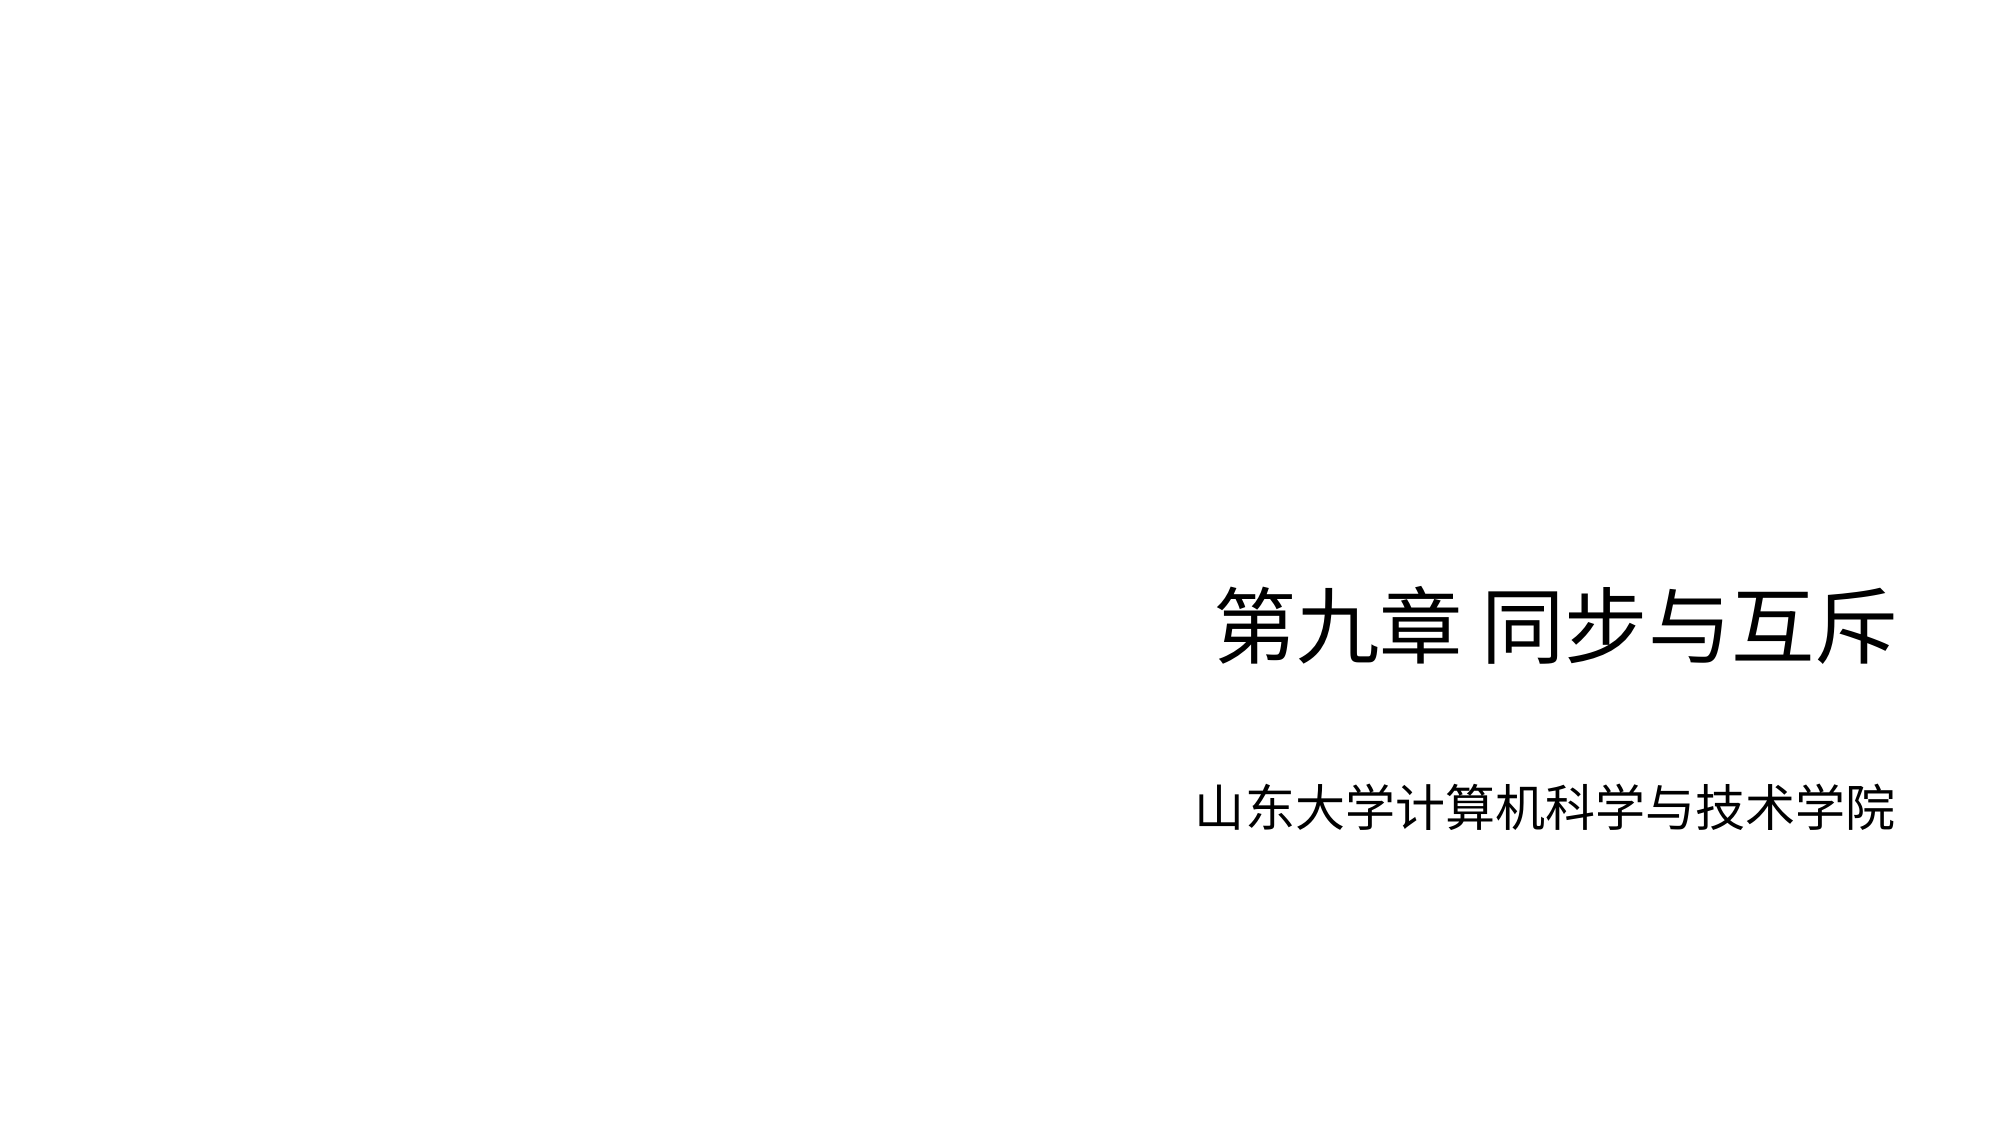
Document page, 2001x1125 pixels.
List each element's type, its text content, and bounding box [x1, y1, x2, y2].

title 第九章 同步与互斥 [495, 538, 1914, 710]
subtitle 山东大学计算机科学与技术学院 [509, 738, 1910, 866]
